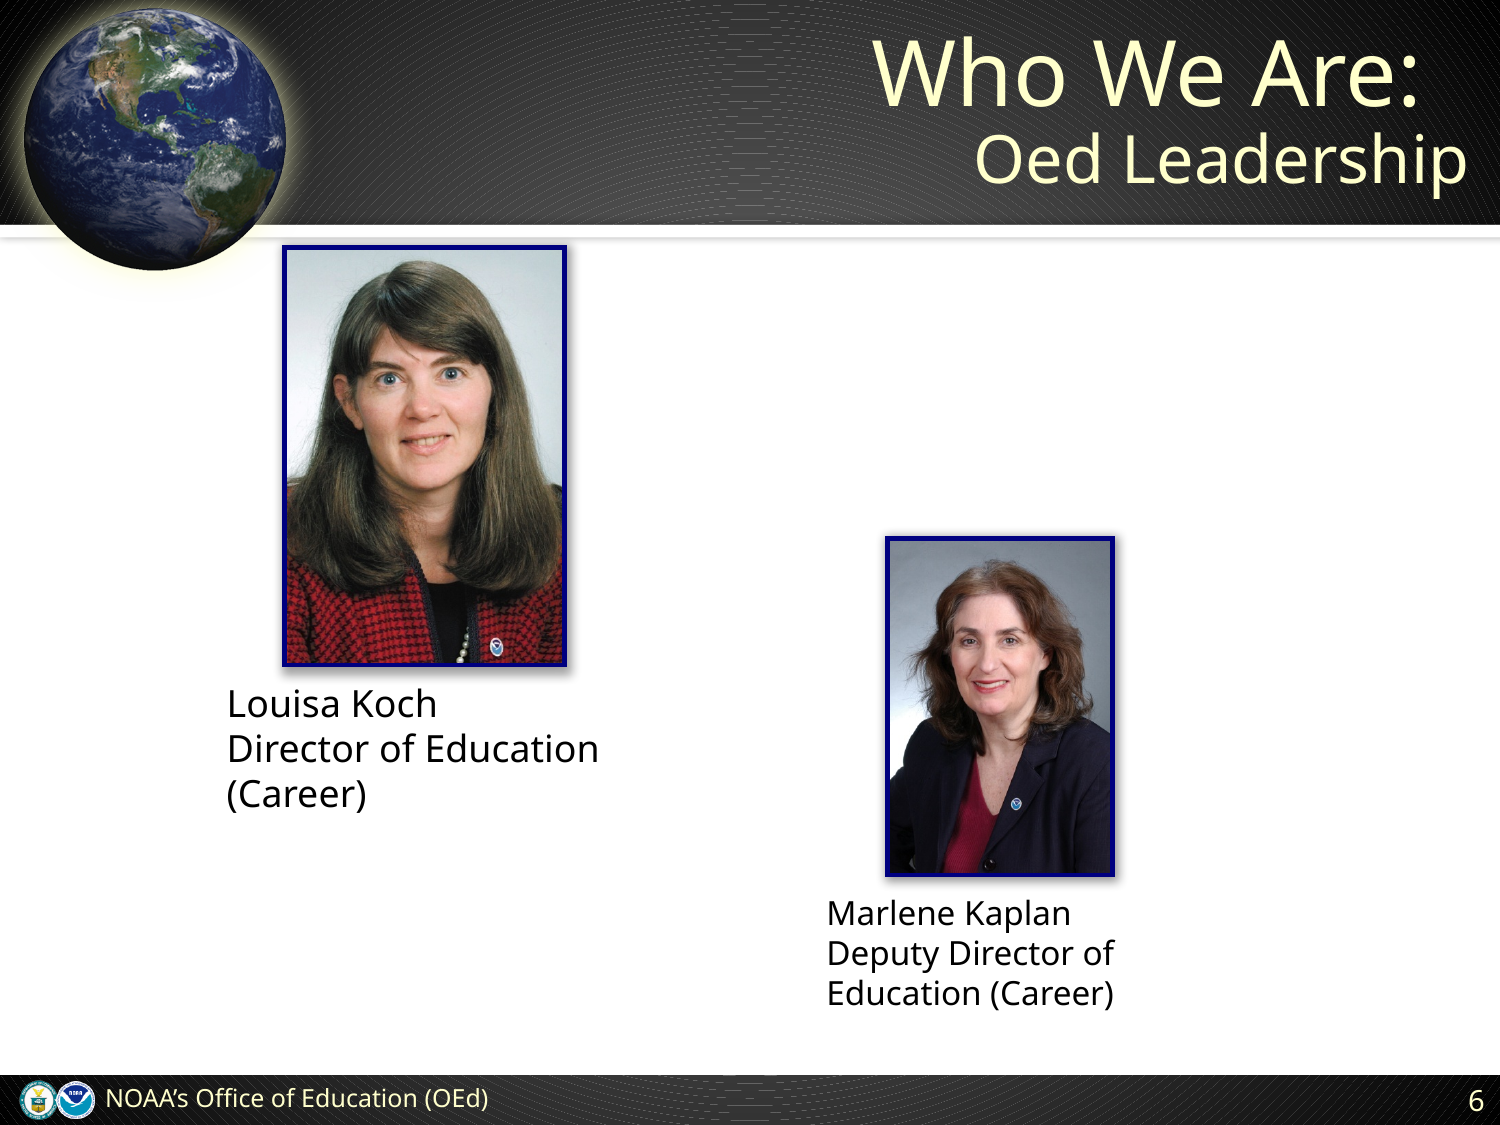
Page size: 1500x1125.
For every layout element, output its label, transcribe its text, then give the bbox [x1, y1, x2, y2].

text_box Marlene Kaplan Deputy Director of Education (Career) [811, 884, 1290, 1021]
picture [0, 0, 1500, 1074]
text_box [885, 536, 1114, 877]
slide_number 6 [1149, 1074, 1500, 1125]
title Who We Are: Oed Leadership [249, 0, 1500, 226]
text_box Louisa Koch Director of Education (Career) [211, 672, 712, 863]
footer NOAA’s Office of Education (OEd) [0, 1074, 1149, 1125]
